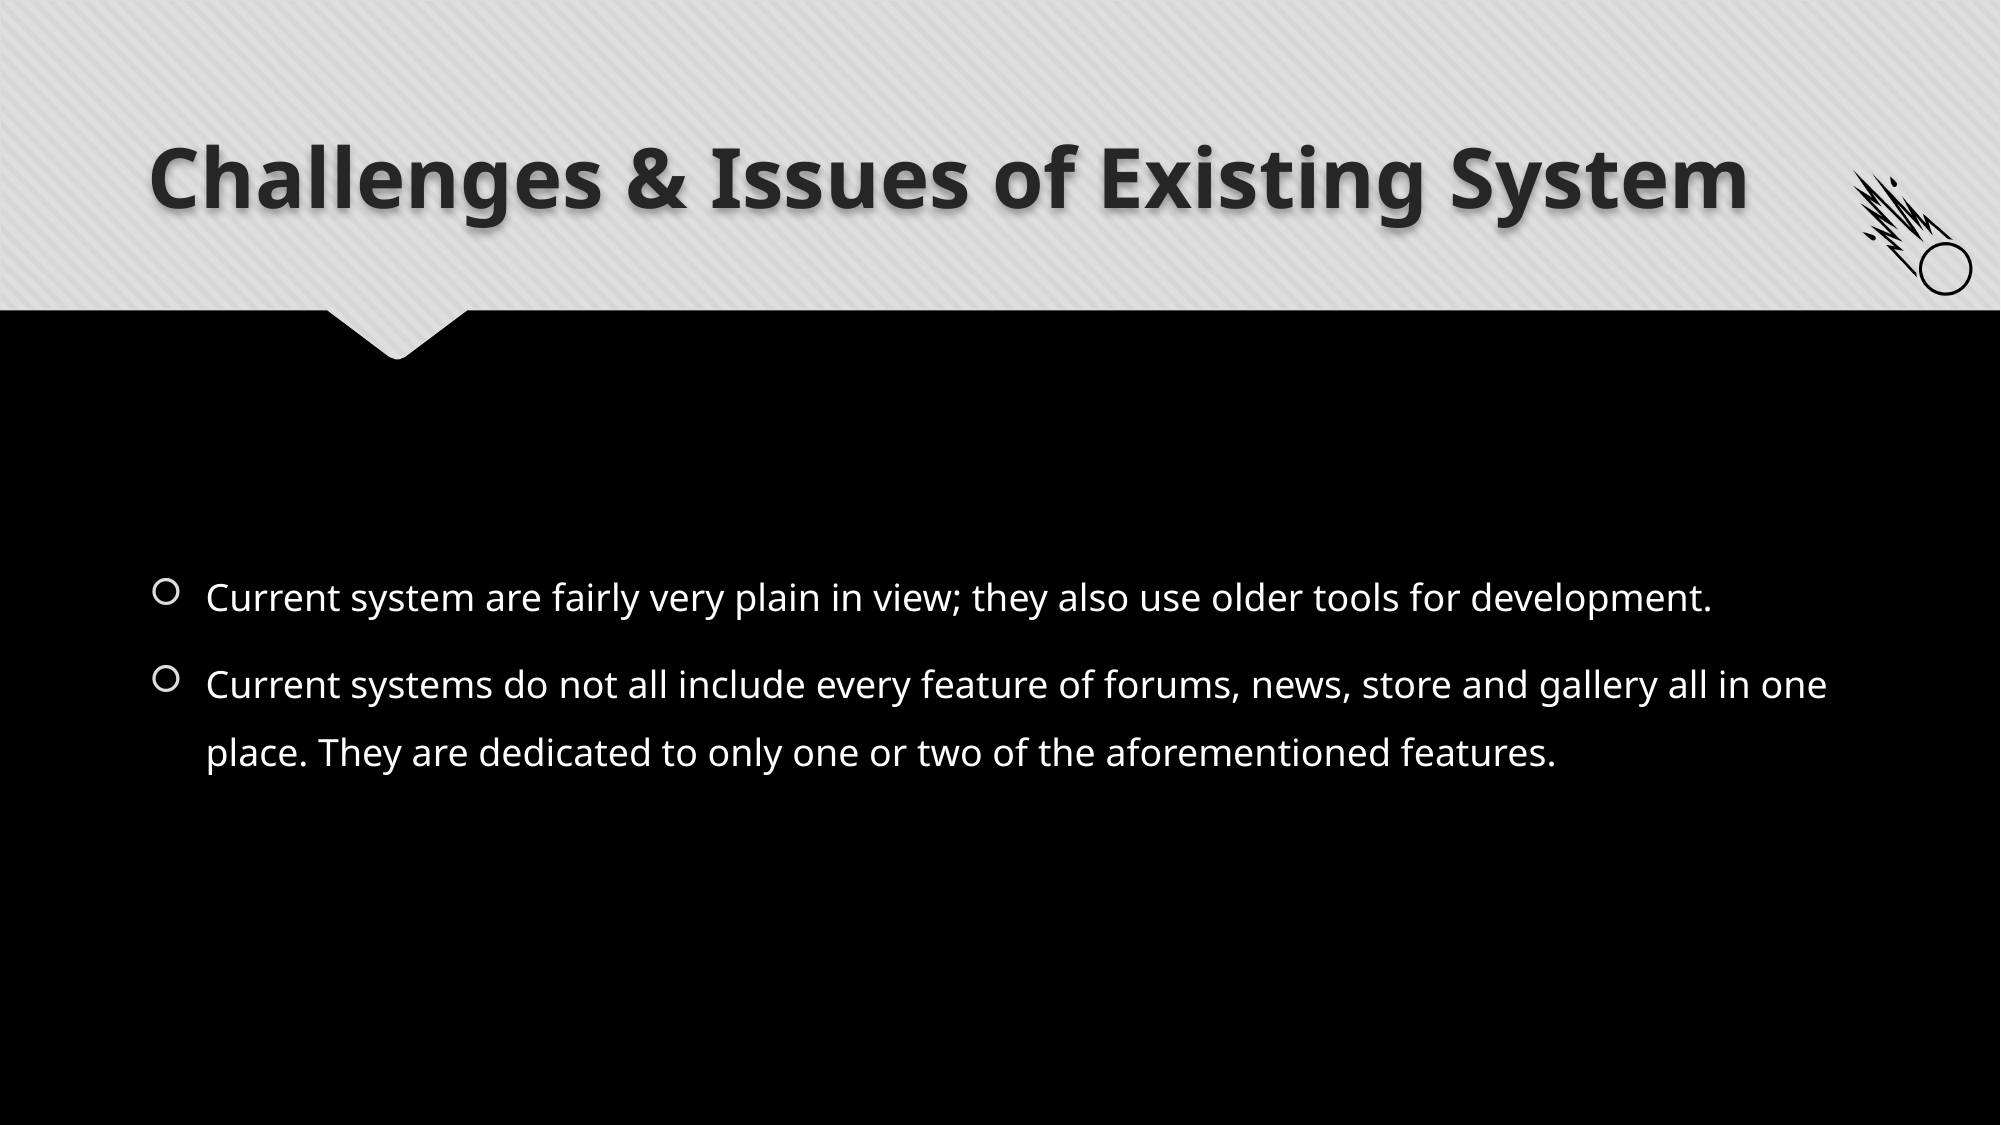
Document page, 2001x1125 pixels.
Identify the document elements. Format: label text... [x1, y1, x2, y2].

picture [1837, 157, 1988, 308]
title Challenges & Issues of Existing System [132, 73, 1868, 233]
list Current system are fairly very plain in view; they also use older tools for development. Current systems do not all include every feature of forums, news, store and gallery all in one place. They are dedicated to only one or two of the aforementioned features. [134, 364, 1866, 962]
